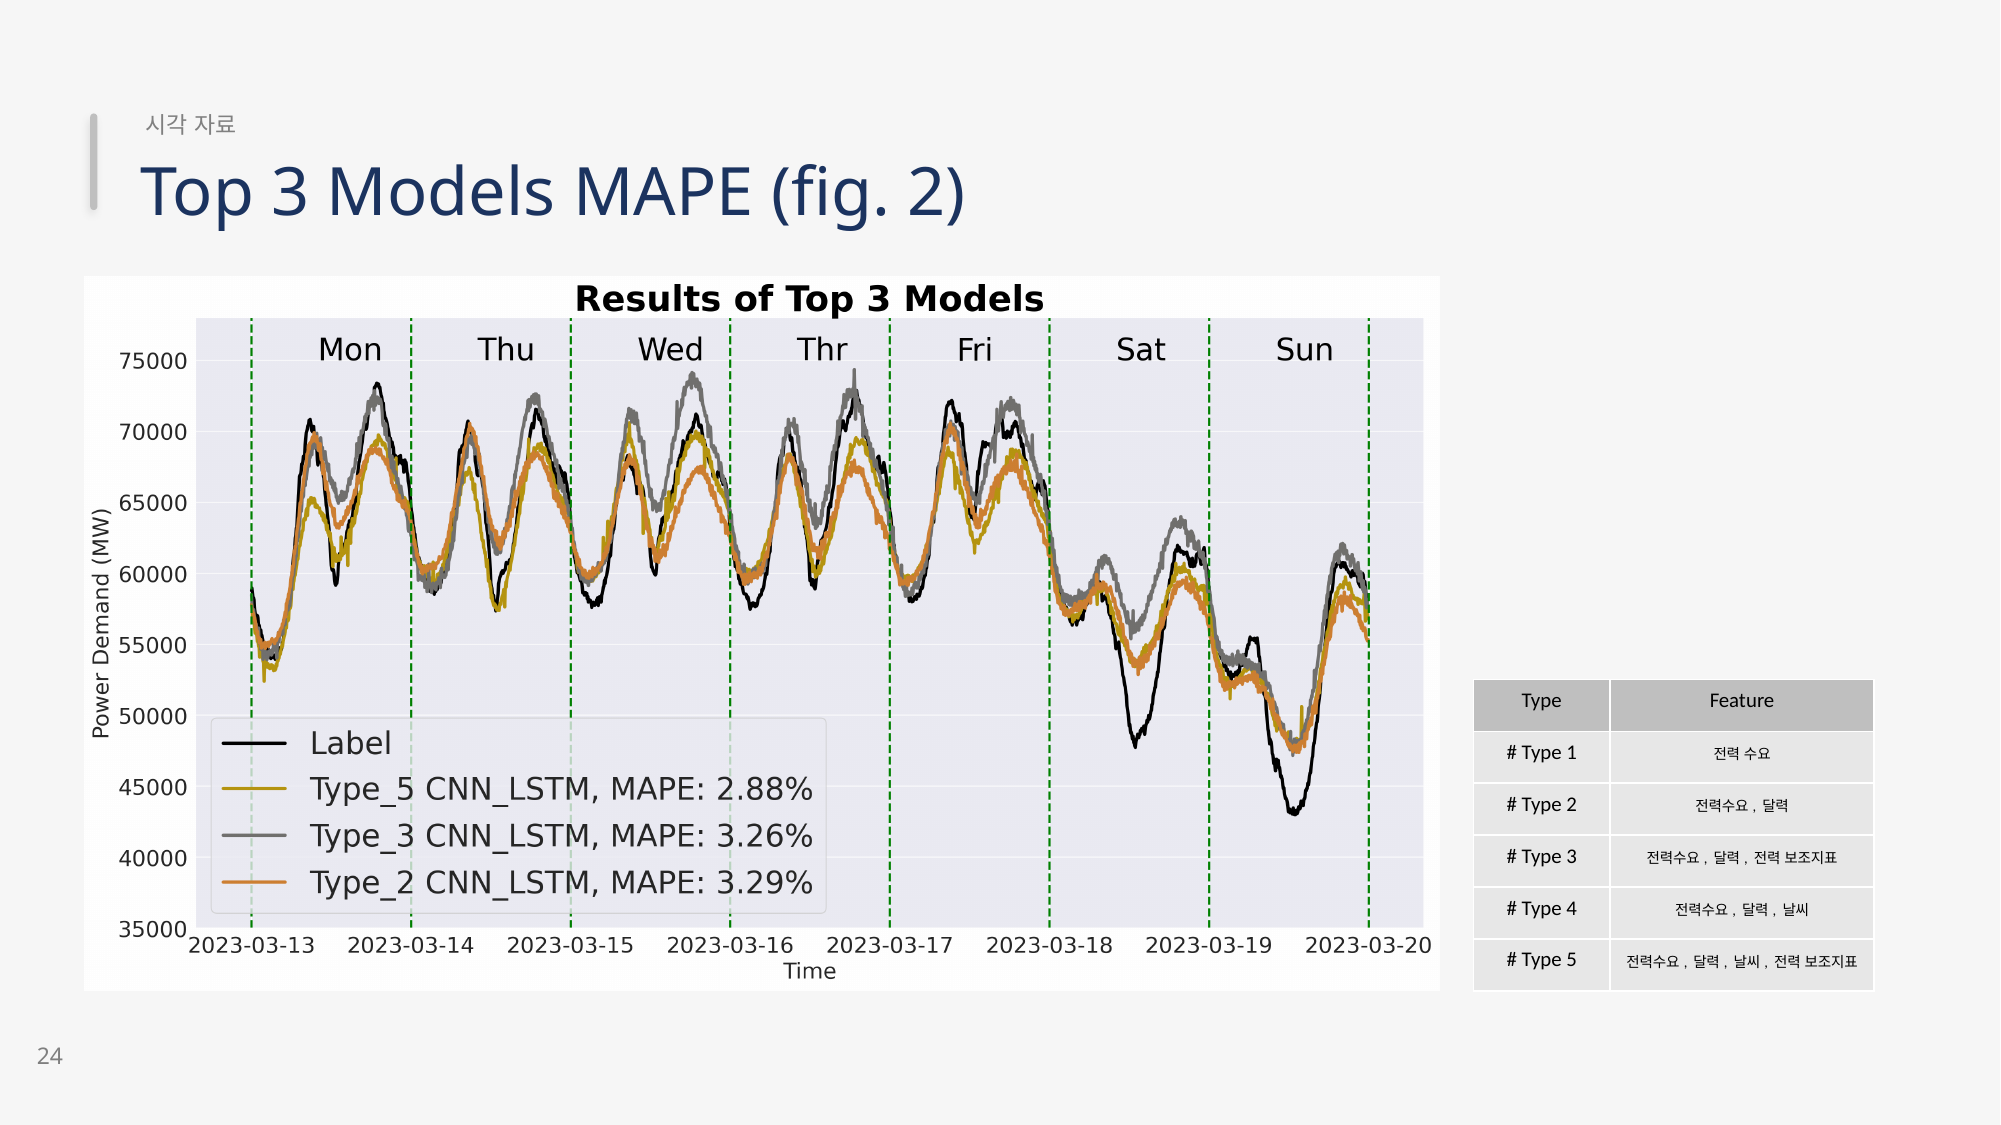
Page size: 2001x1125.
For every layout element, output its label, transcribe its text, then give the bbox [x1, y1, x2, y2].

table_cell 전력수요, 달력, 전력 보조지표 [1611, 836, 1873, 886]
table_cell # Type 5 [1474, 940, 1609, 990]
table_cell 전력수요, 달력, 날씨, 전력 보조지표 [1611, 940, 1873, 990]
table_cell # Type 4 [1474, 888, 1609, 938]
table_header Type [1474, 680, 1609, 731]
text_box 24 [22, 1033, 93, 1099]
text_box Top 3 Models MAPE (fig. 2) [125, 141, 1813, 237]
table_cell # Type 2 [1474, 784, 1609, 834]
table_header Feature [1611, 680, 1873, 731]
table_cell 전력수요, 달력, 날씨 [1611, 888, 1873, 938]
table_cell # Type 1 [1474, 732, 1609, 782]
picture [84, 276, 1440, 991]
table_cell 전력 수요 [1611, 732, 1873, 782]
text_box 시각 자료 [130, 103, 252, 146]
text_box [89, 112, 99, 212]
table_cell 전력수요, 달력 [1611, 784, 1873, 834]
table_cell # Type 3 [1474, 836, 1609, 886]
